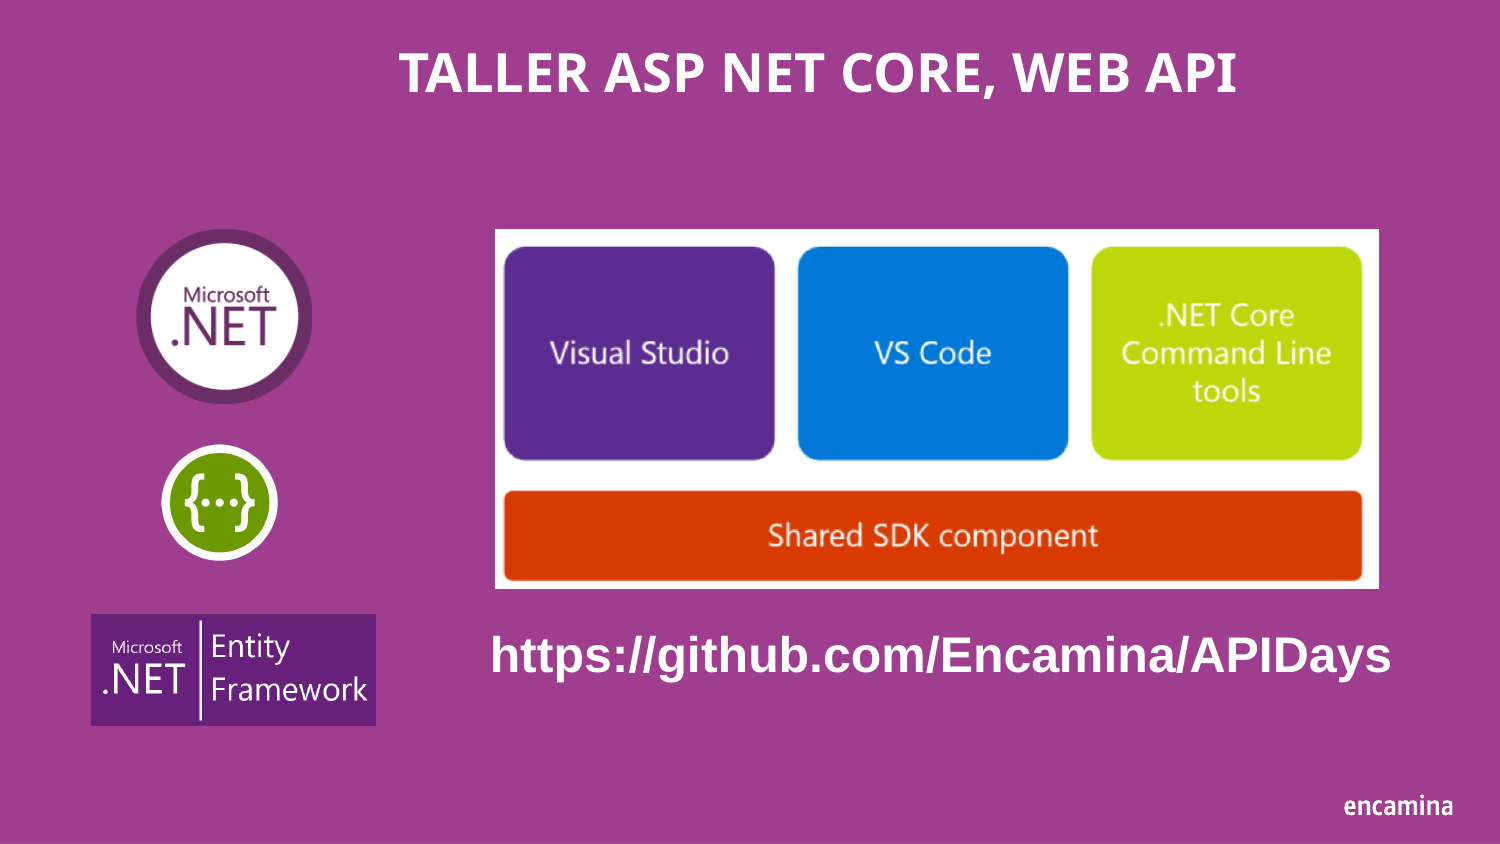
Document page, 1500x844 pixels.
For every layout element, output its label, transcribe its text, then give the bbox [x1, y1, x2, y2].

text_box https://github.com/Encamina/APIDays [505, 615, 1408, 690]
picture [0, 229, 1379, 752]
title TALLER ASP NET CORE, WEB API [381, 29, 1500, 112]
picture [135, 229, 312, 405]
picture [161, 443, 279, 561]
